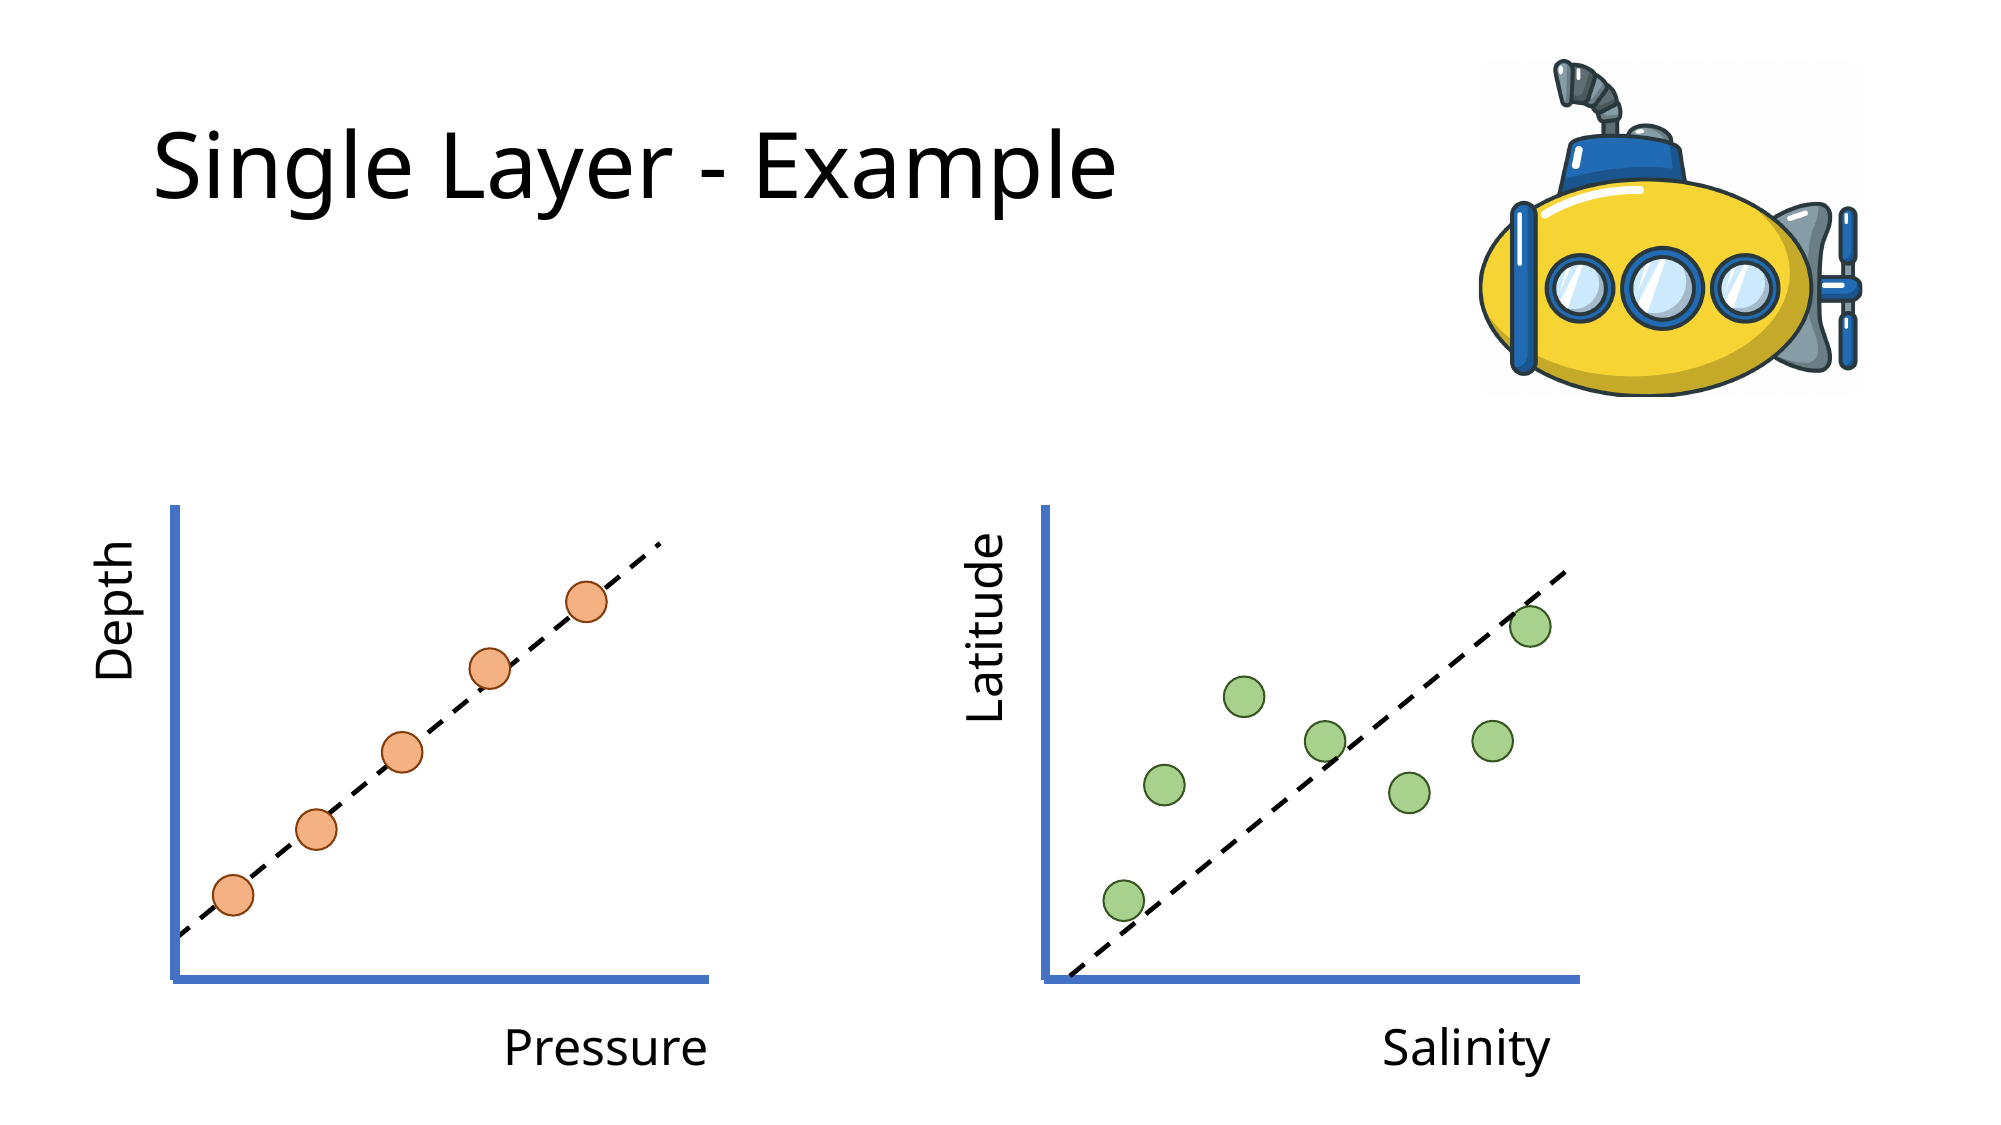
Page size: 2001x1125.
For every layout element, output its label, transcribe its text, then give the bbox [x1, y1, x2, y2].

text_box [1069, 569, 1568, 976]
picture [1478, 59, 1863, 397]
title Single Layer - Example [137, 59, 1478, 278]
text_box Latitude [944, 517, 1020, 740]
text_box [176, 543, 661, 940]
text_box Depth [74, 524, 149, 699]
text_box Salinity [1368, 1007, 1567, 1083]
text_box Pressure [488, 1007, 724, 1083]
